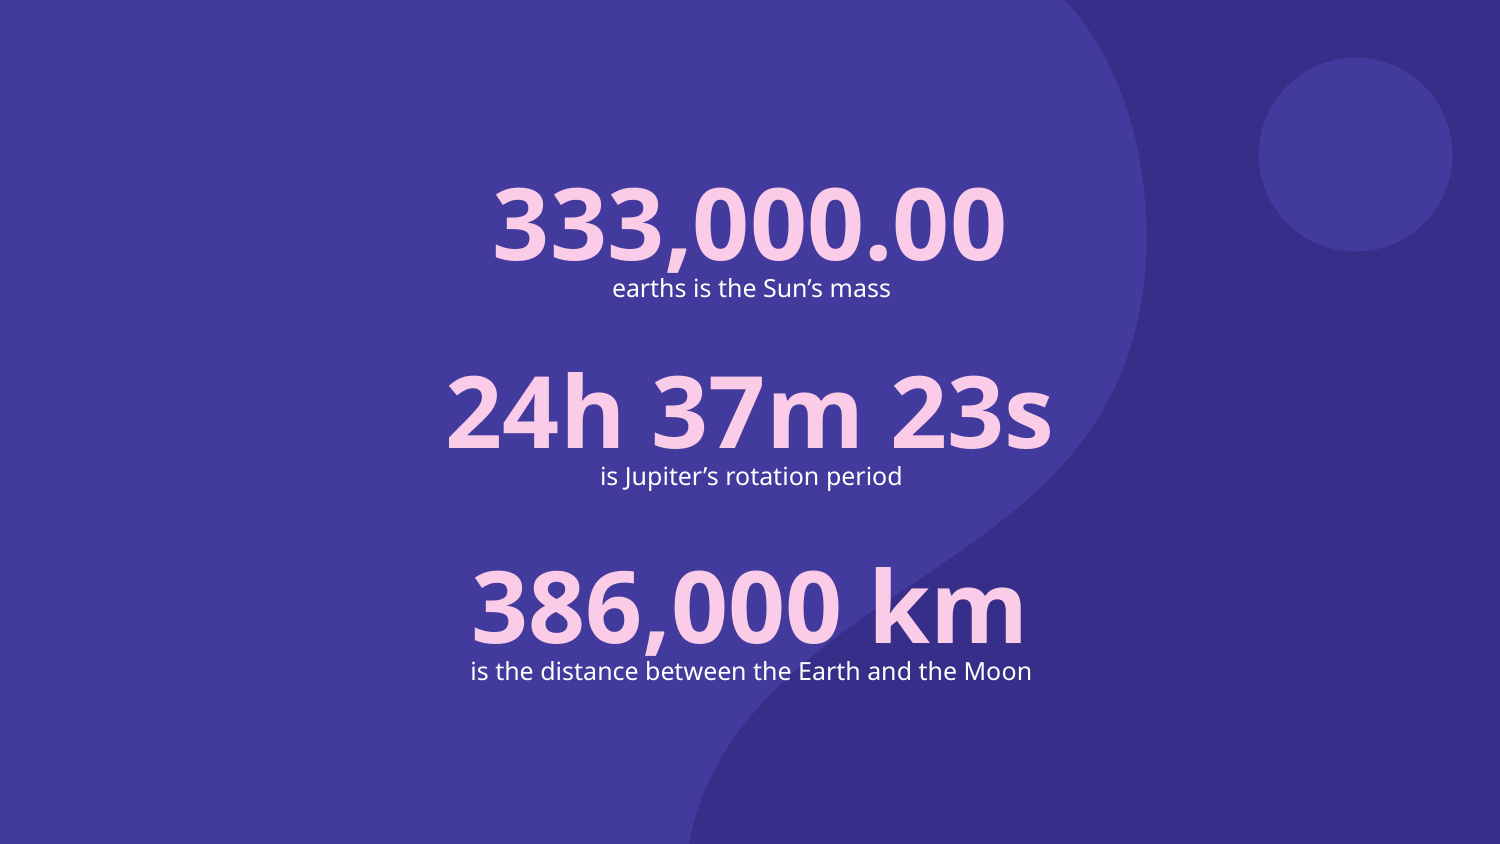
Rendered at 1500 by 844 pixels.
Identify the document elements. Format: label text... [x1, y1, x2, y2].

subtitle earths is the Sun’s mass [363, 296, 1140, 306]
title 333,000.00 [145, 137, 1356, 296]
title 24h 37m 23s [145, 325, 1356, 484]
subtitle is Jupiter’s rotation period [363, 445, 1140, 495]
title 386,000 km [145, 519, 1356, 679]
subtitle is the distance between the Earth and the Moon [363, 640, 1140, 689]
